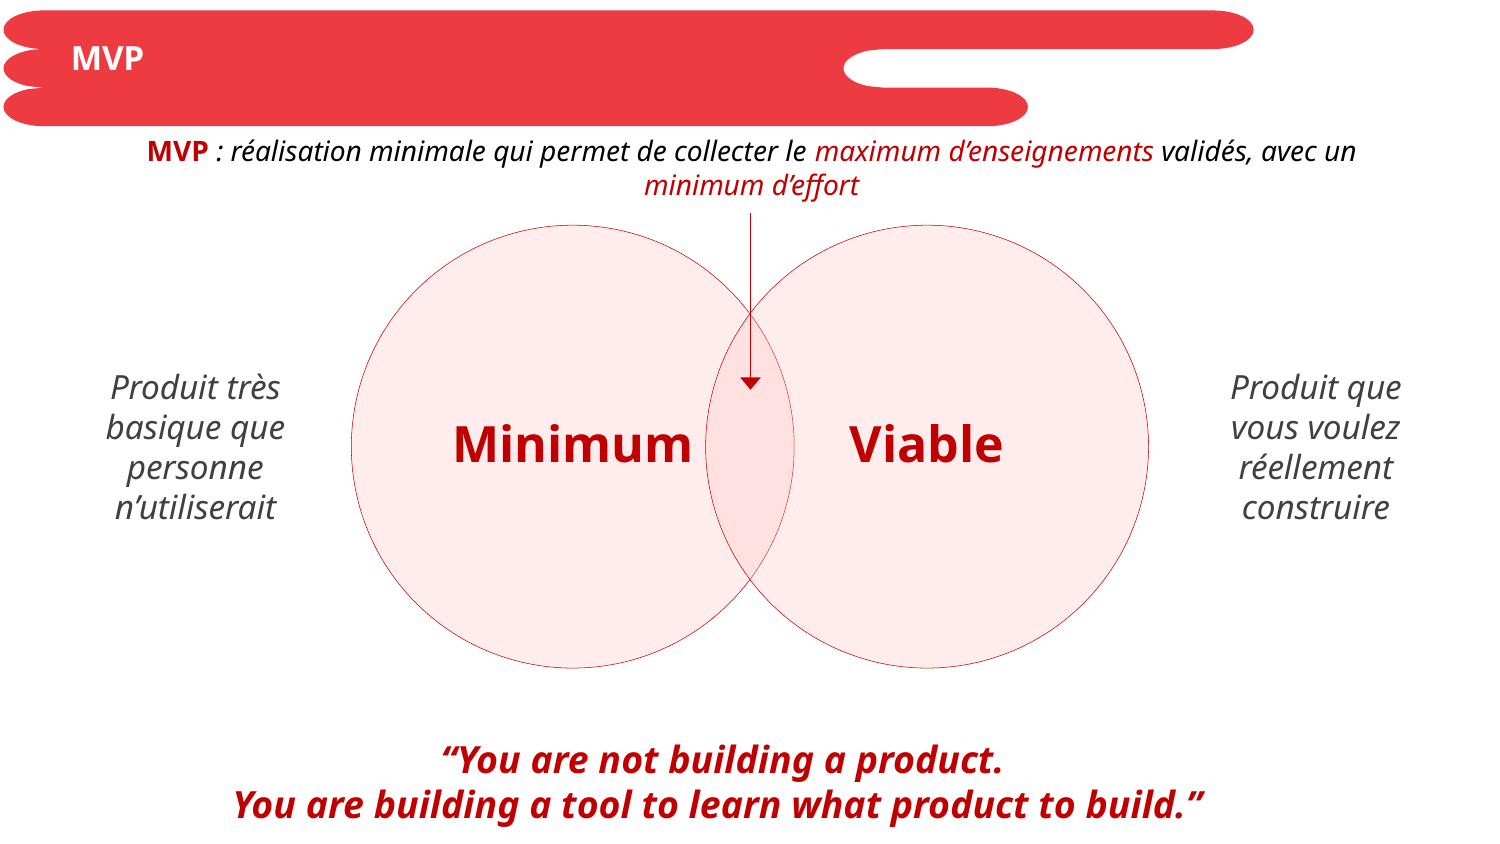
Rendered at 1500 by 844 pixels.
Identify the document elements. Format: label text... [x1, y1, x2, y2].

text_box MVP : réalisation minimale qui permet de collecter le maximum d’enseignements validés, avec un minimum d’effort [84, 126, 1419, 209]
text_box Produit que vous voulez réellement construire [1185, 358, 1447, 534]
text_box Produit très basique que personne n’utiliserait [55, 358, 336, 534]
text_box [351, 225, 1149, 669]
text_box [2, 9, 1256, 128]
text_box MVP [70, 34, 954, 126]
text_box “You are not building a product. You are building a tool to learn what product to build.” [160, 728, 1286, 834]
